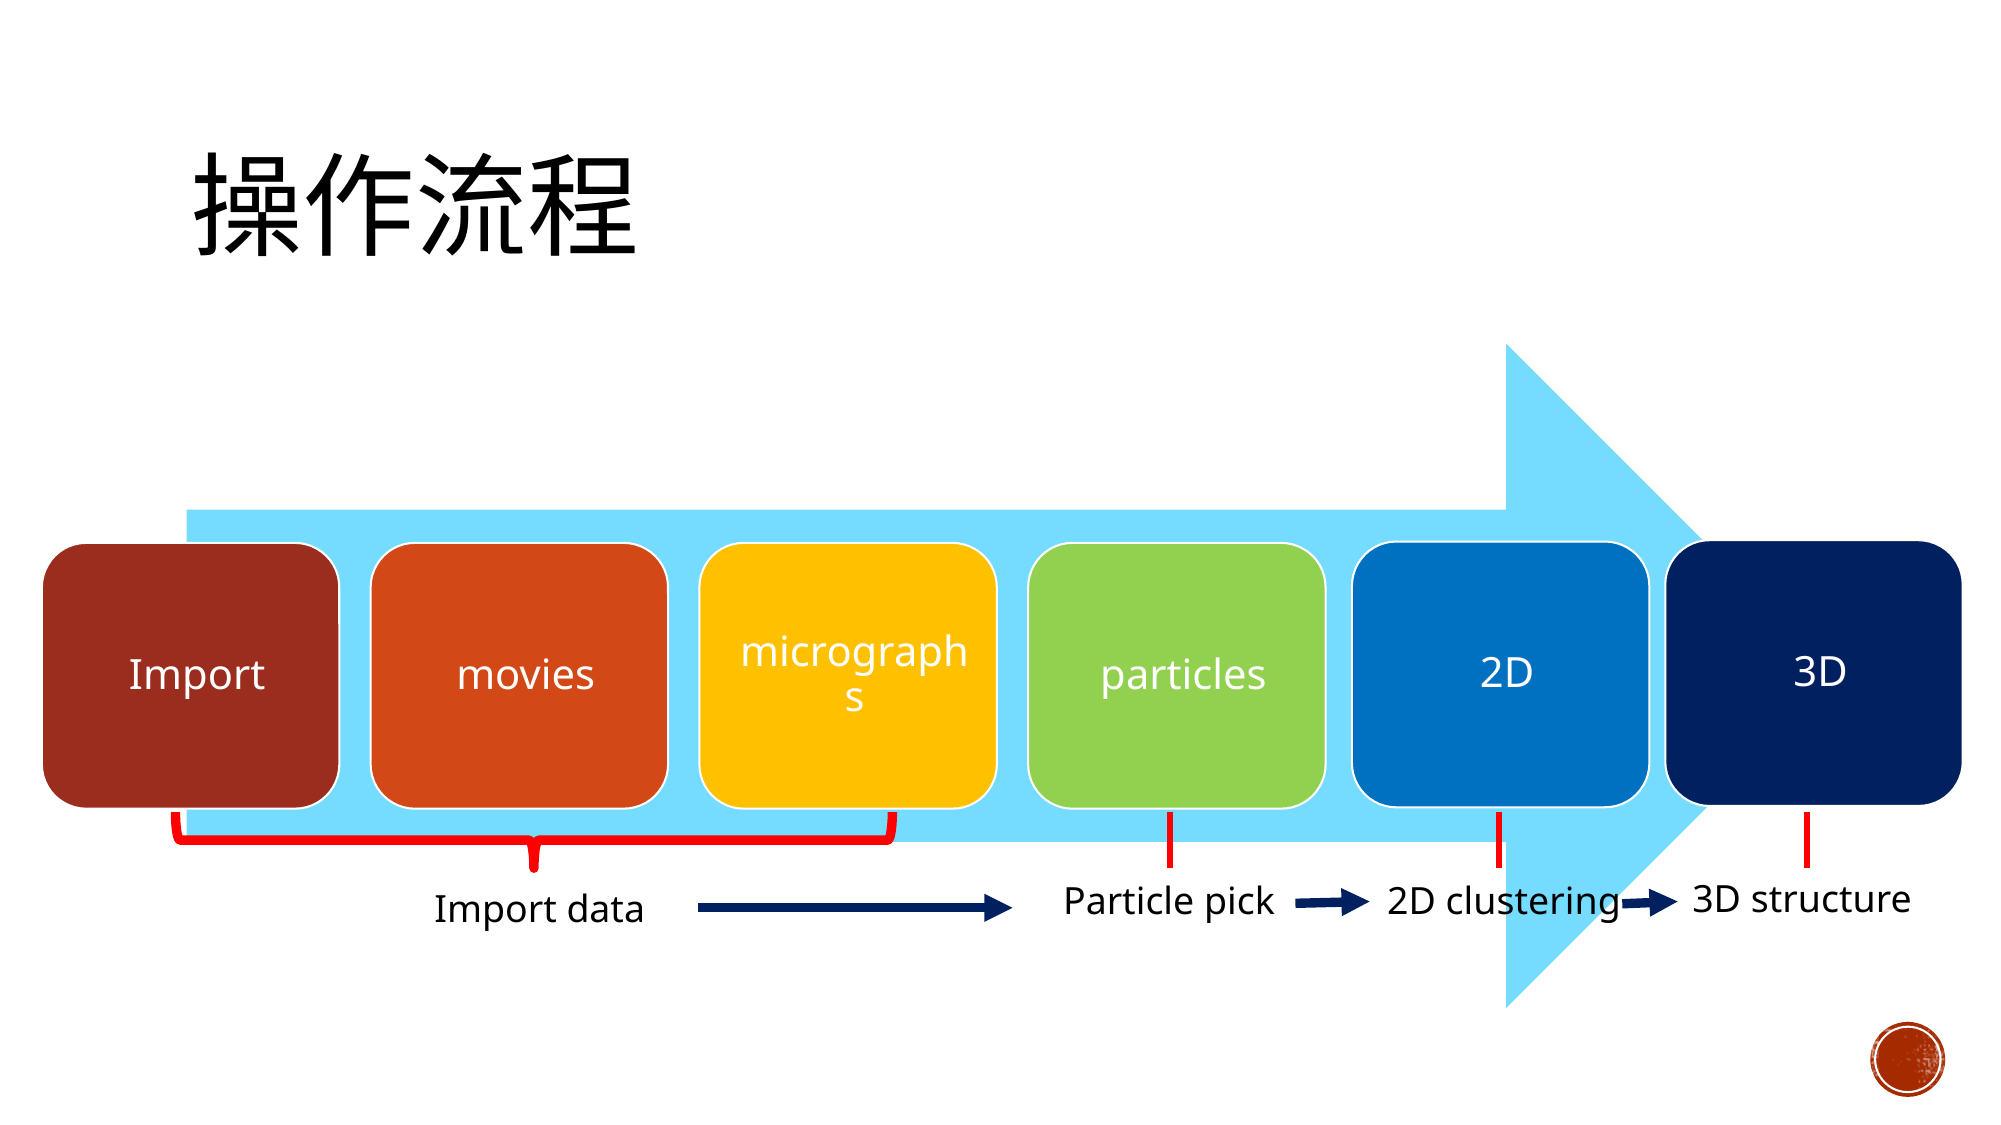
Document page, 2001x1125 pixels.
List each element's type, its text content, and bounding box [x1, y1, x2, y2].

title 操作流程 [175, 79, 1826, 342]
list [42, 348, 1983, 1006]
